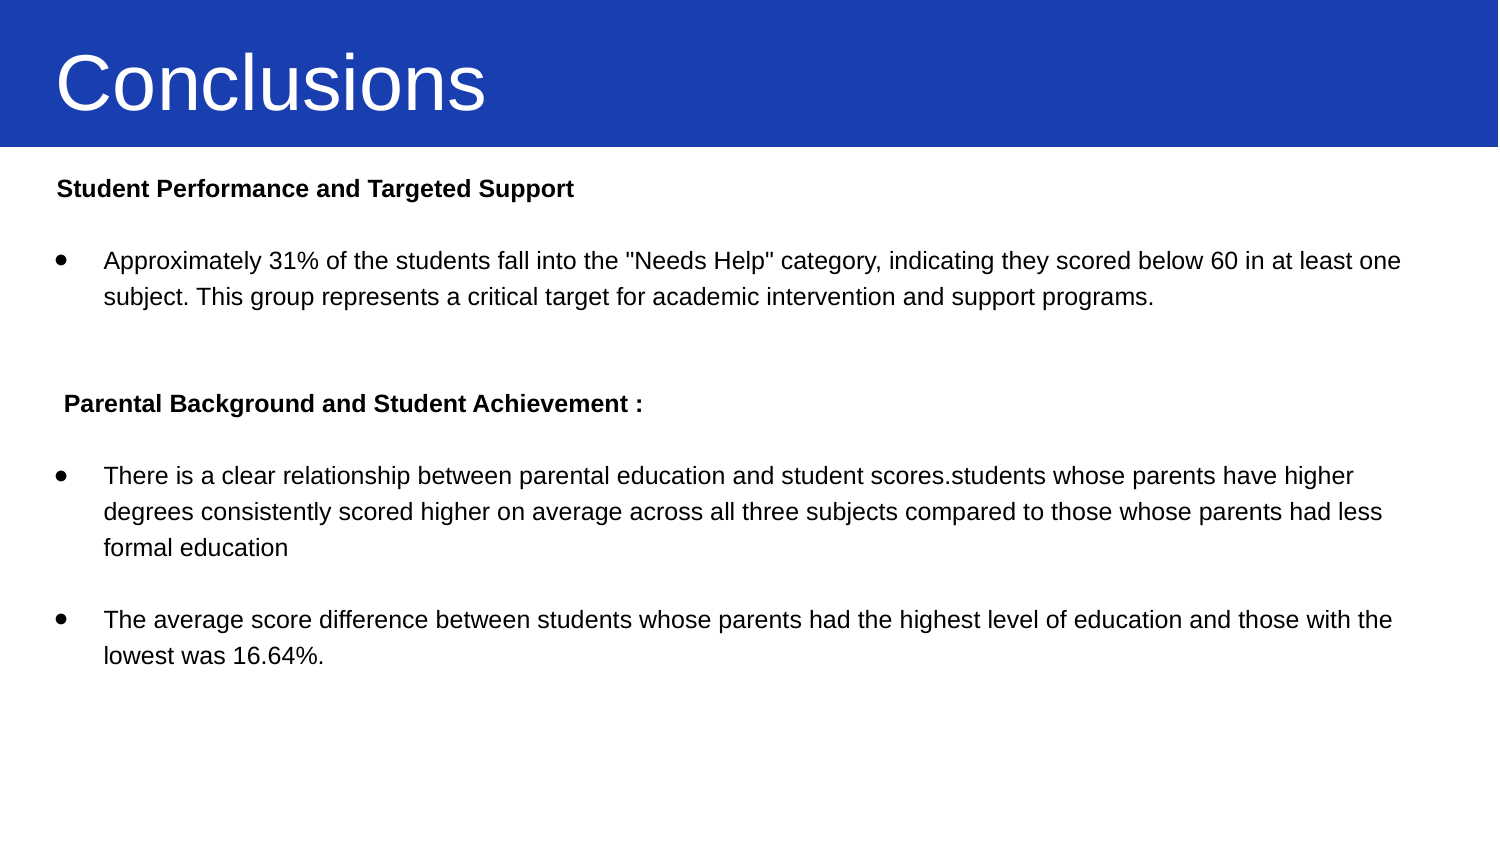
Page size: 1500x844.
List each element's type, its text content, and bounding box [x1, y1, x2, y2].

text_box Student Performance and Targeted Support Approximately 31% of the students fall into the "Needs Help" category, indicating they scored below 60 in at least one subject. This group represents a critical target for academic intervention and support programs. Parental Background and Student Achievement : There is a clear relationship between parental education and student scores.students whose parents have higher degrees consistently scored higher on average across all three subjects compared to those whose parents had less formal education The average score difference between students whose parents had the highest level of education and those with the lowest was 16.64%. [28, 166, 1427, 844]
text_box [0, 0, 1498, 148]
text_box Conclusions [55, 12, 1077, 127]
